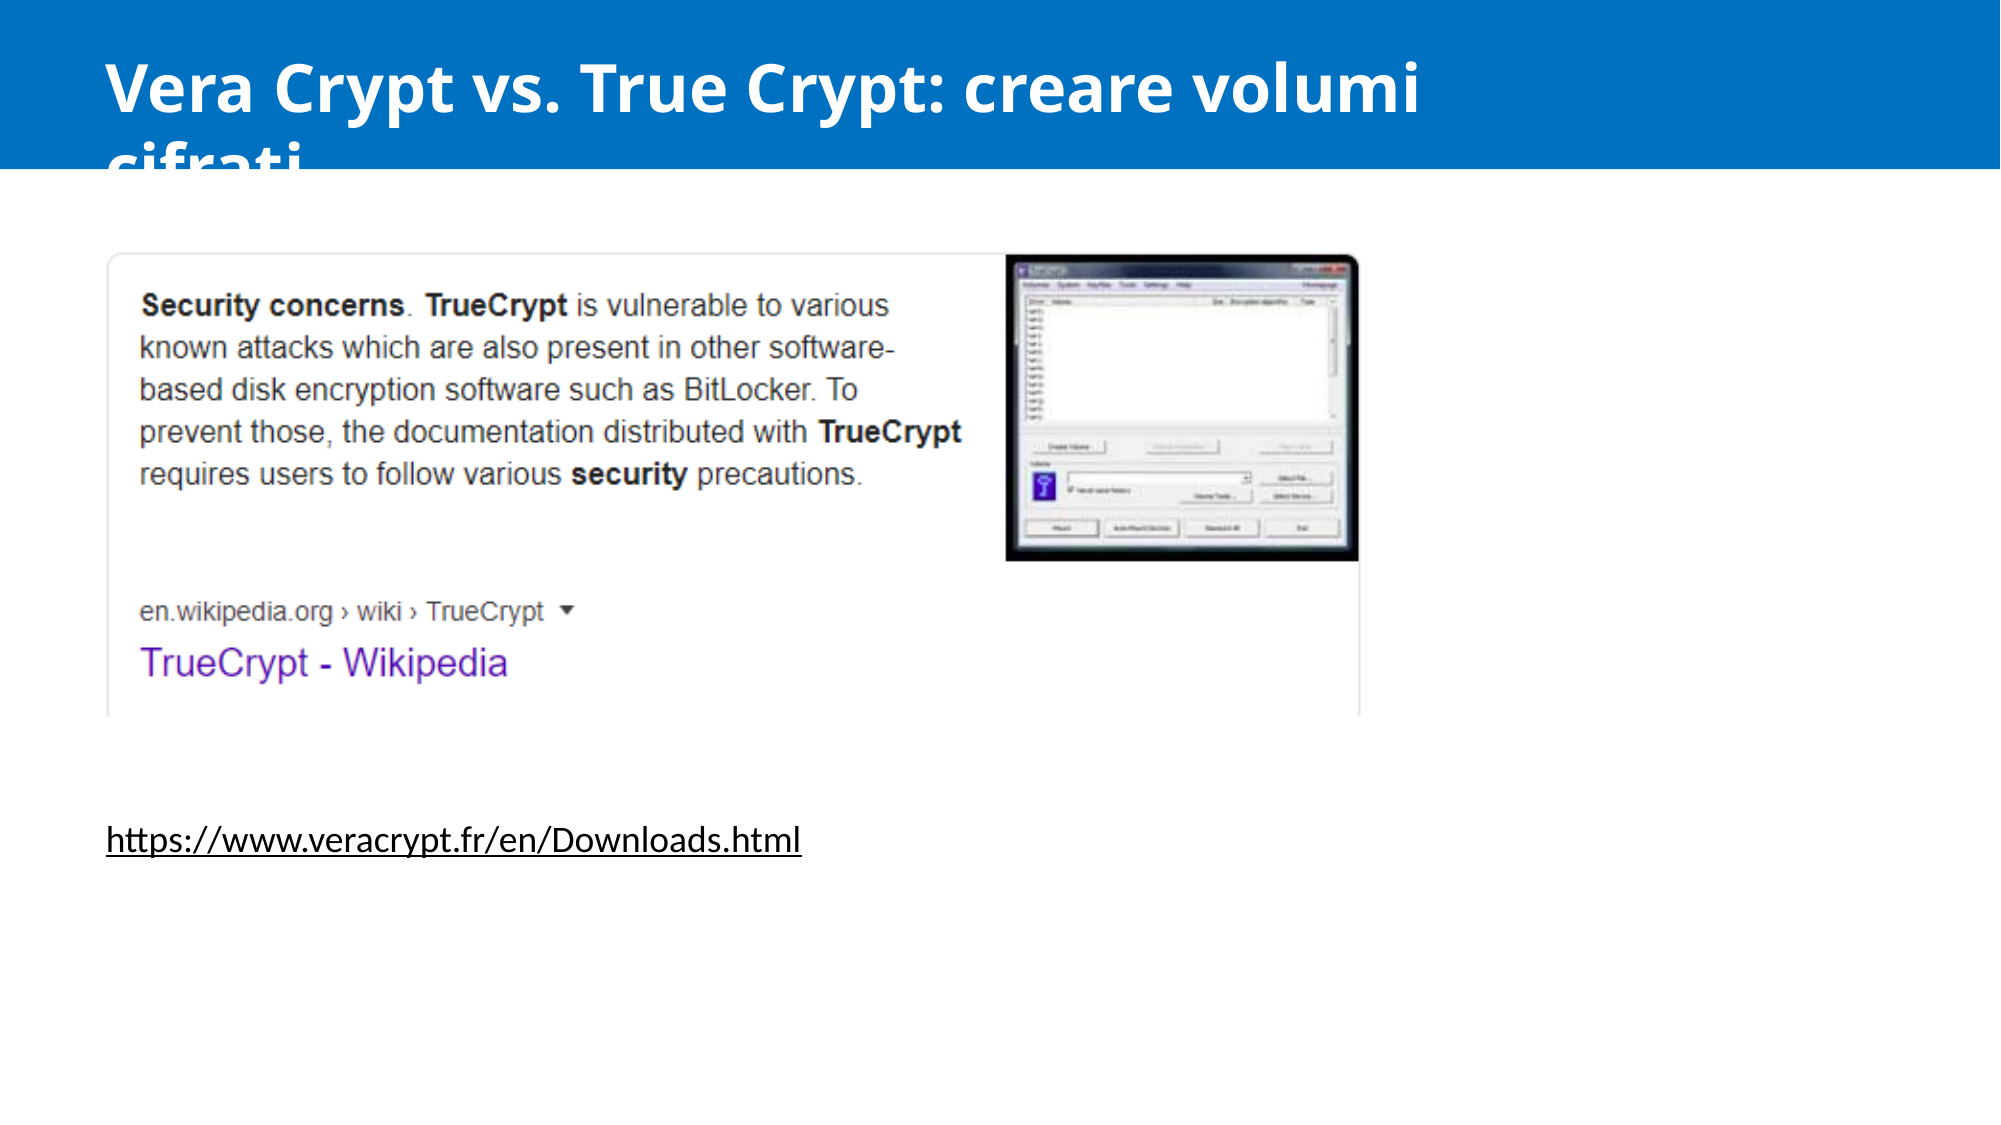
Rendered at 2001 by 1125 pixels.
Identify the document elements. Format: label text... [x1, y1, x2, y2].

text_box Vera Crypt vs. True Crypt: creare volumi cifrati [90, 38, 1585, 214]
text_box https://www.veracrypt.fr/en/Downloads.html [90, 807, 826, 868]
picture [90, 233, 1383, 718]
